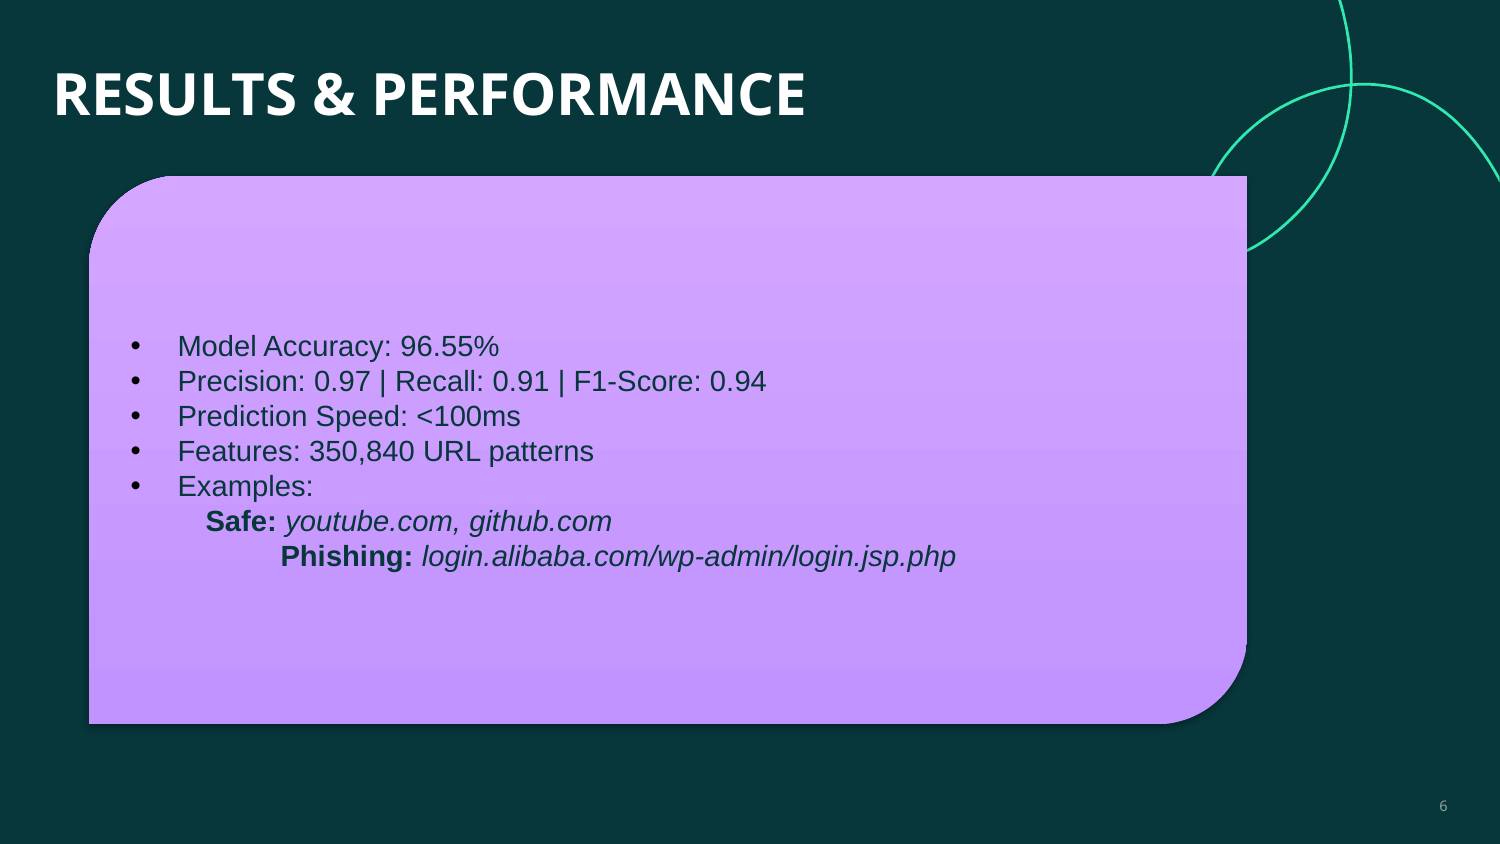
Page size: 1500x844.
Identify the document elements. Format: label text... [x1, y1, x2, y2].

title RESULTS & PERFORMANCE [37, 42, 826, 214]
text_box Model Accuracy: 96.55% Precision: 0.97 | Recall: 0.91 | F1-Score: 0.94 Prediction Speed: <100ms Features: 350,840 URL patterns Examples: Safe: youtube.com, github.com Phishing: login.alibaba.com/wp-admin/login.jsp.php [88, 175, 1248, 725]
